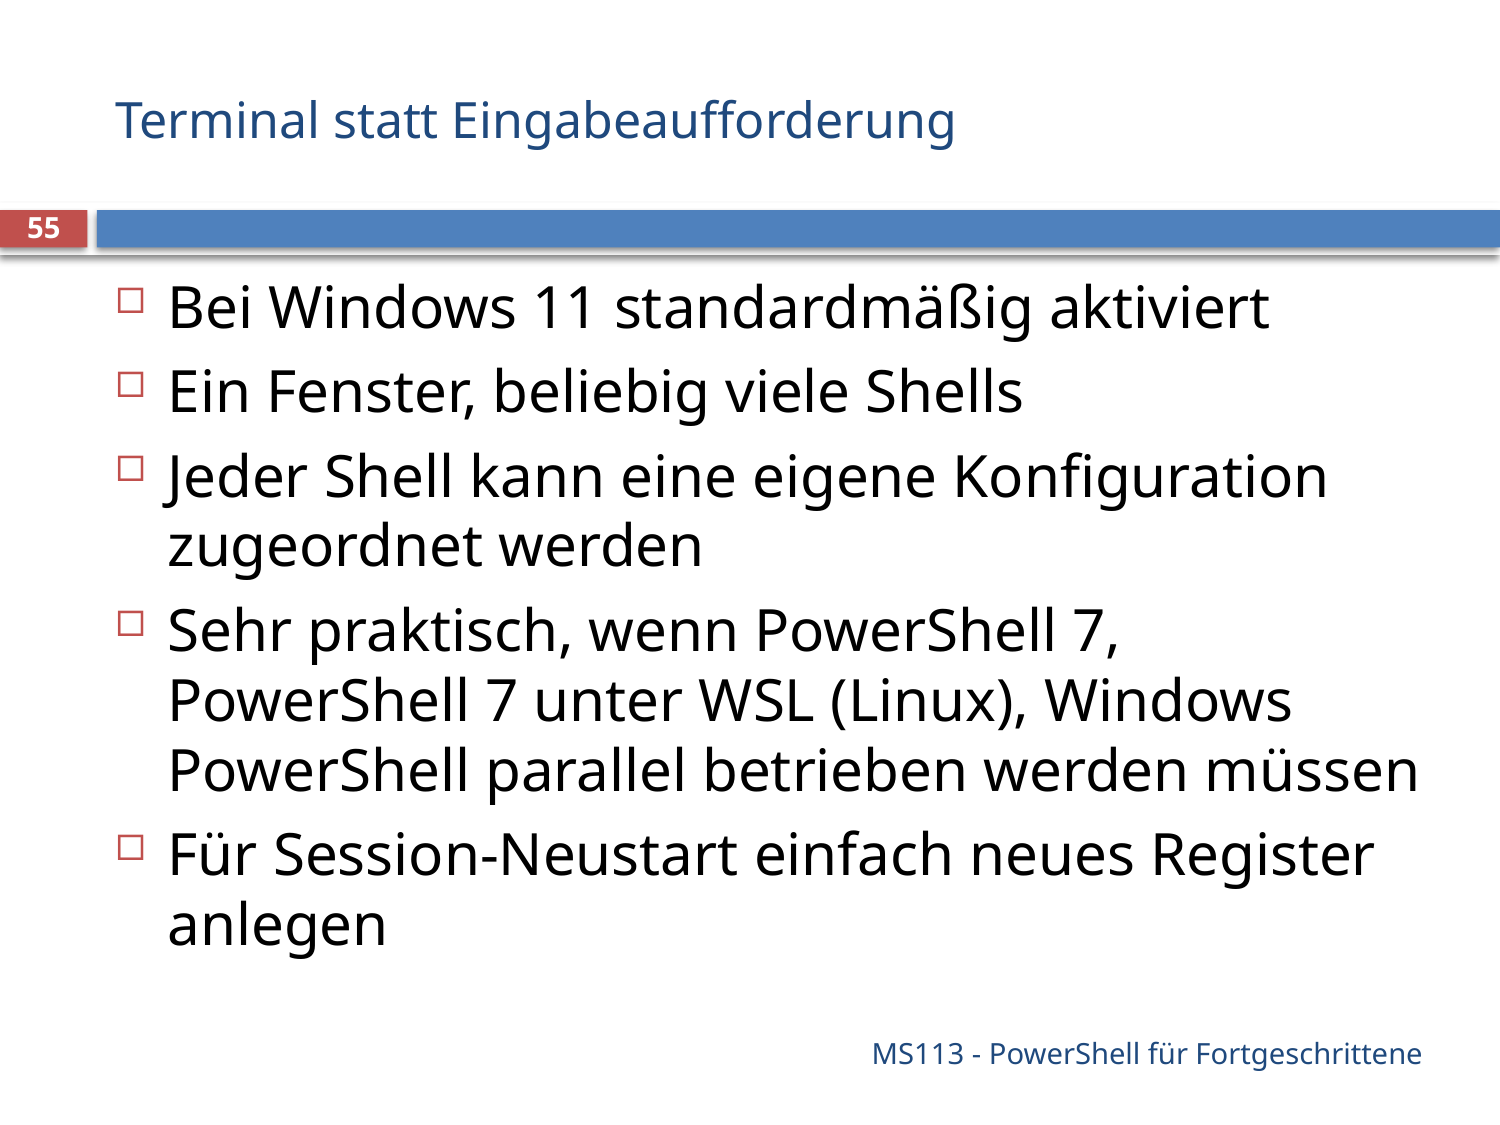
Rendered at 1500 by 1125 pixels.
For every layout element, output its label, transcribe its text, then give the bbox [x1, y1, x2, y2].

slide_number 55 [0, 208, 88, 249]
footer MS113 - PowerShell für Fortgeschrittene [99, 1024, 1438, 1085]
title Terminal statt Eingabeaufforderung [100, 37, 1438, 200]
list Bei Windows 11 standardmäßig aktiviert Ein Fenster, beliebig viele Shells Jeder Shell kann eine eigene Konfiguration zugeordnet werden Sehr praktisch, wenn PowerShell 7, PowerShell 7 unter WSL (Linux), Windows PowerShell parallel betrieben werden müssen Für Session-Neustart einfach neues Register anlegen [100, 262, 1438, 1000]
